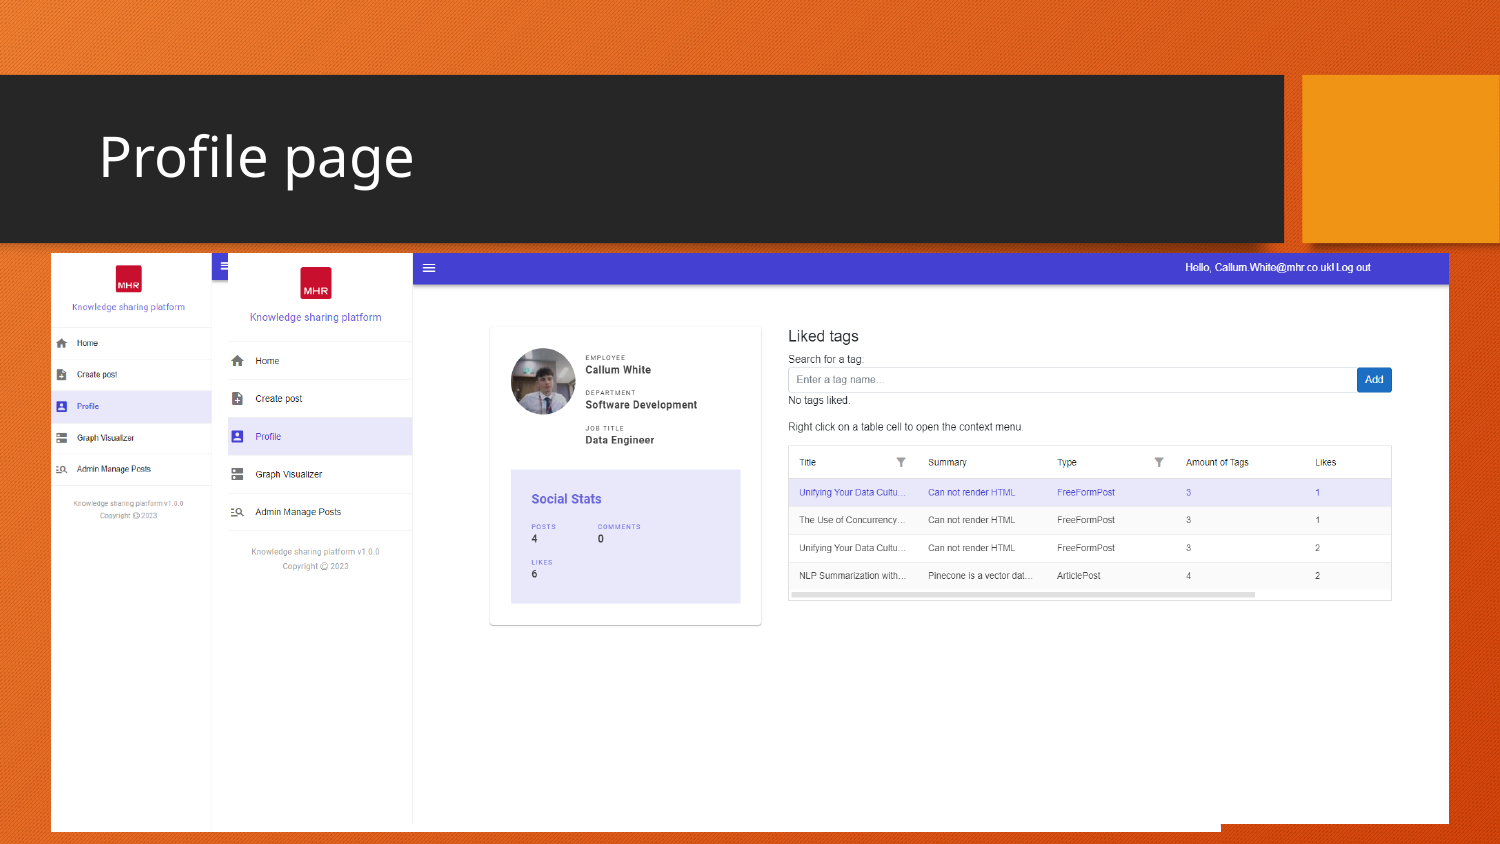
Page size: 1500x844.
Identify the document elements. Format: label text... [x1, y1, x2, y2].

picture [0, 244, 1500, 832]
title Profile page [83, 92, 1267, 226]
